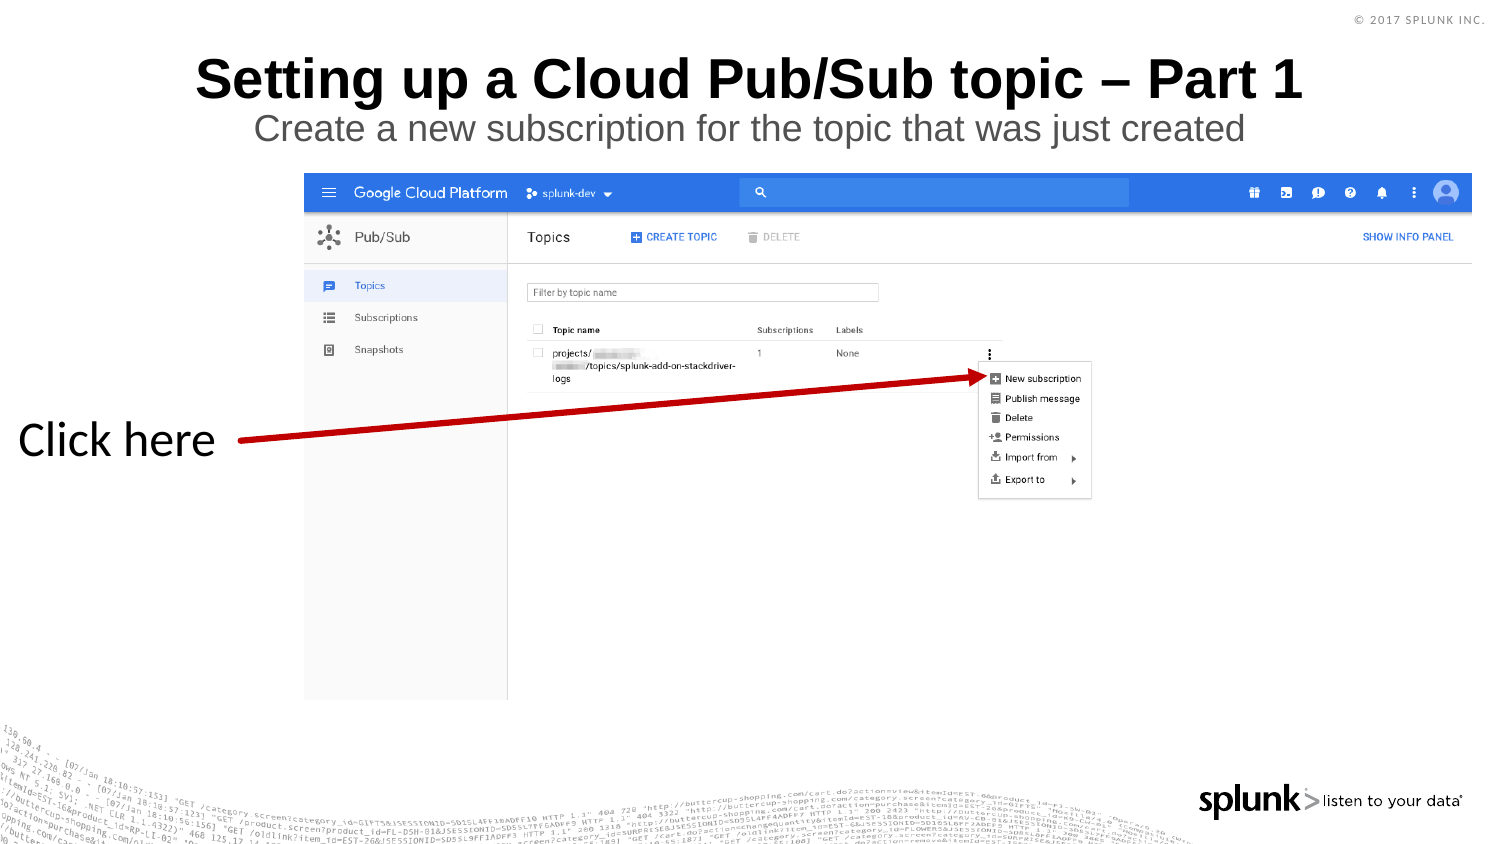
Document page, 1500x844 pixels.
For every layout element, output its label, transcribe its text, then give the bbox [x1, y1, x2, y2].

picture [0, 0, 1500, 844]
text_box Click here [18, 406, 284, 467]
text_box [240, 375, 988, 441]
subtitle Create a new subscription for the topic that was just created [56, 108, 1444, 142]
title Setting up a Cloud Pub/Sub topic – Part 1 [56, 38, 1444, 93]
